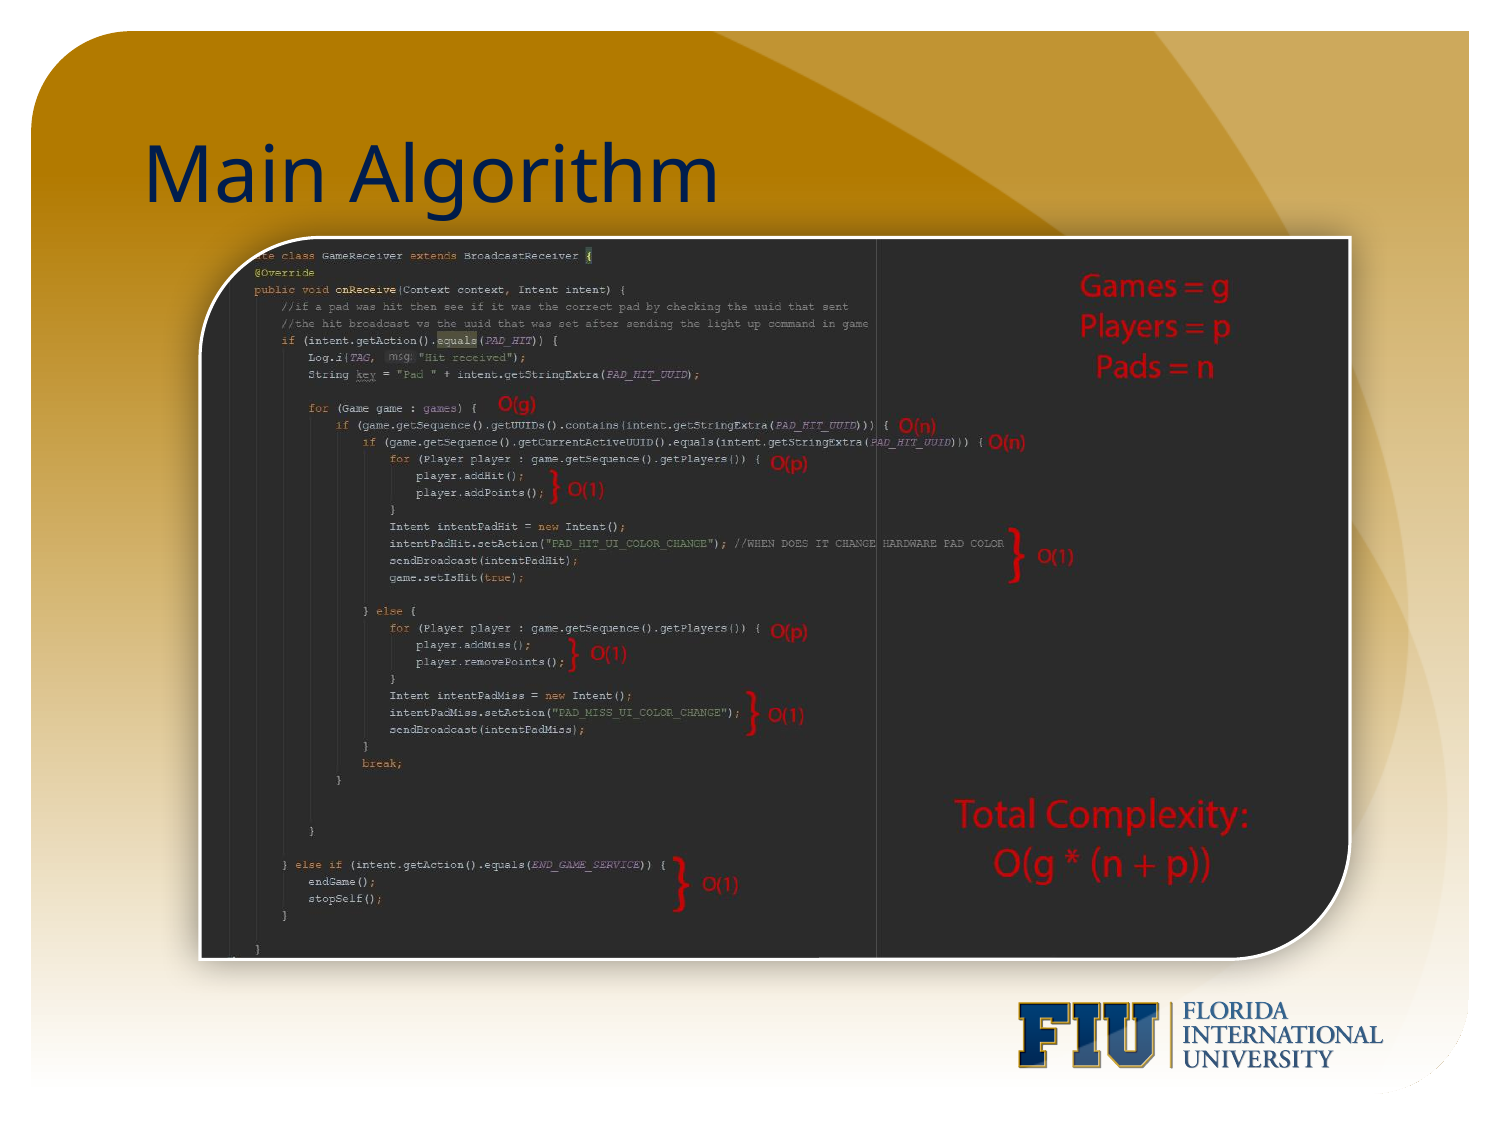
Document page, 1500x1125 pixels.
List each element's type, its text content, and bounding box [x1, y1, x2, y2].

picture [24, 30, 1473, 1094]
title Main Algorithm [127, 62, 1372, 234]
